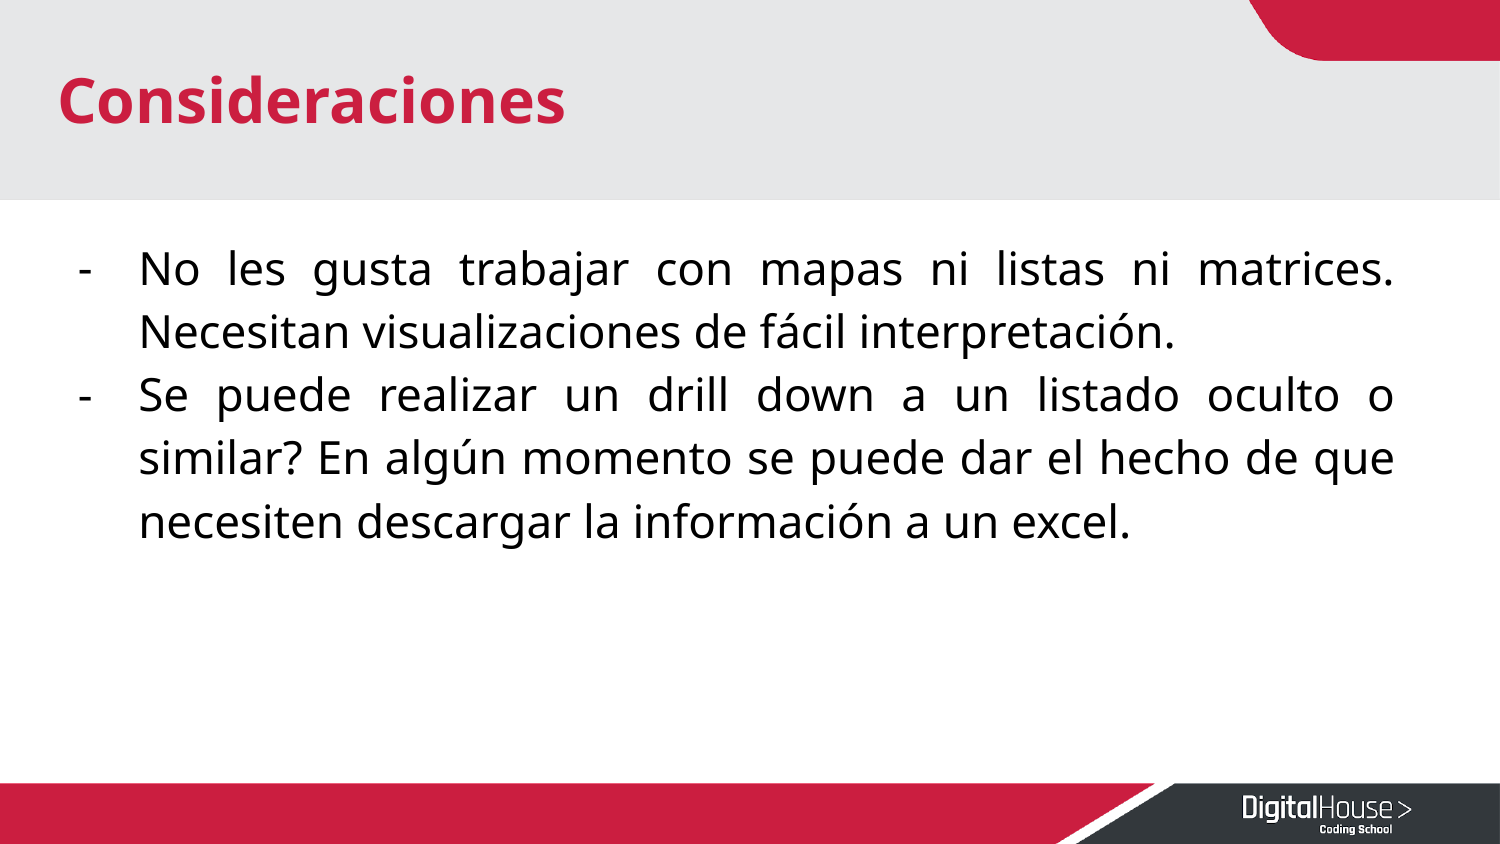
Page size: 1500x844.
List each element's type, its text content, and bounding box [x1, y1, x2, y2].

list No les gusta trabajar con mapas ni listas ni matrices. Necesitan visualizaciones de fácil interpretación. Se puede realizar un drill down a un listado oculto o similar? En algún momento se puede dar el hecho de que necesiten descargar la información a un excel. [48, 216, 1411, 755]
picture [0, 0, 1500, 844]
title Consideraciones [42, 23, 1265, 184]
